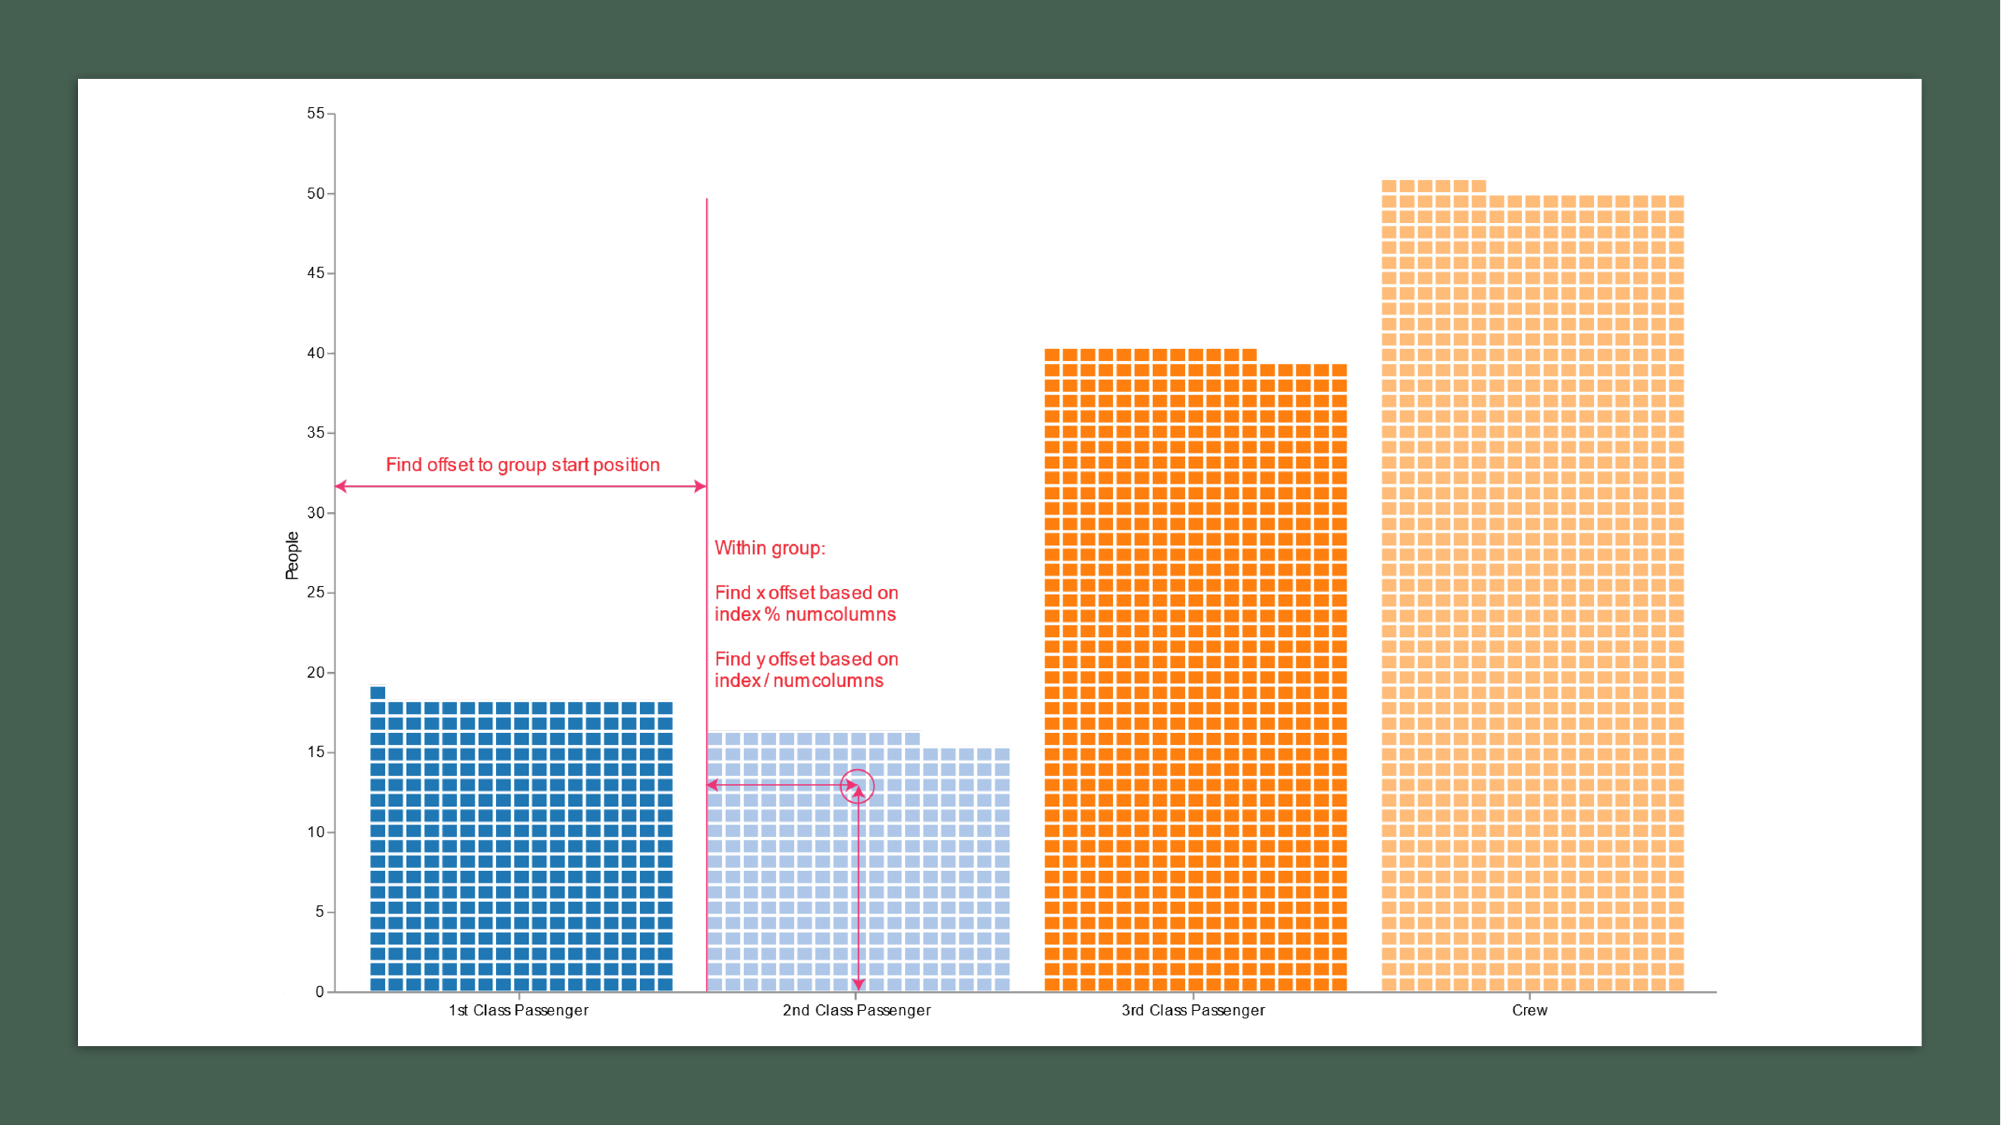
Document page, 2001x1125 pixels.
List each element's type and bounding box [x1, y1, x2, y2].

text_box [77, 78, 1923, 1047]
text_box [0, 0, 2000, 1125]
list [283, 105, 1717, 1020]
